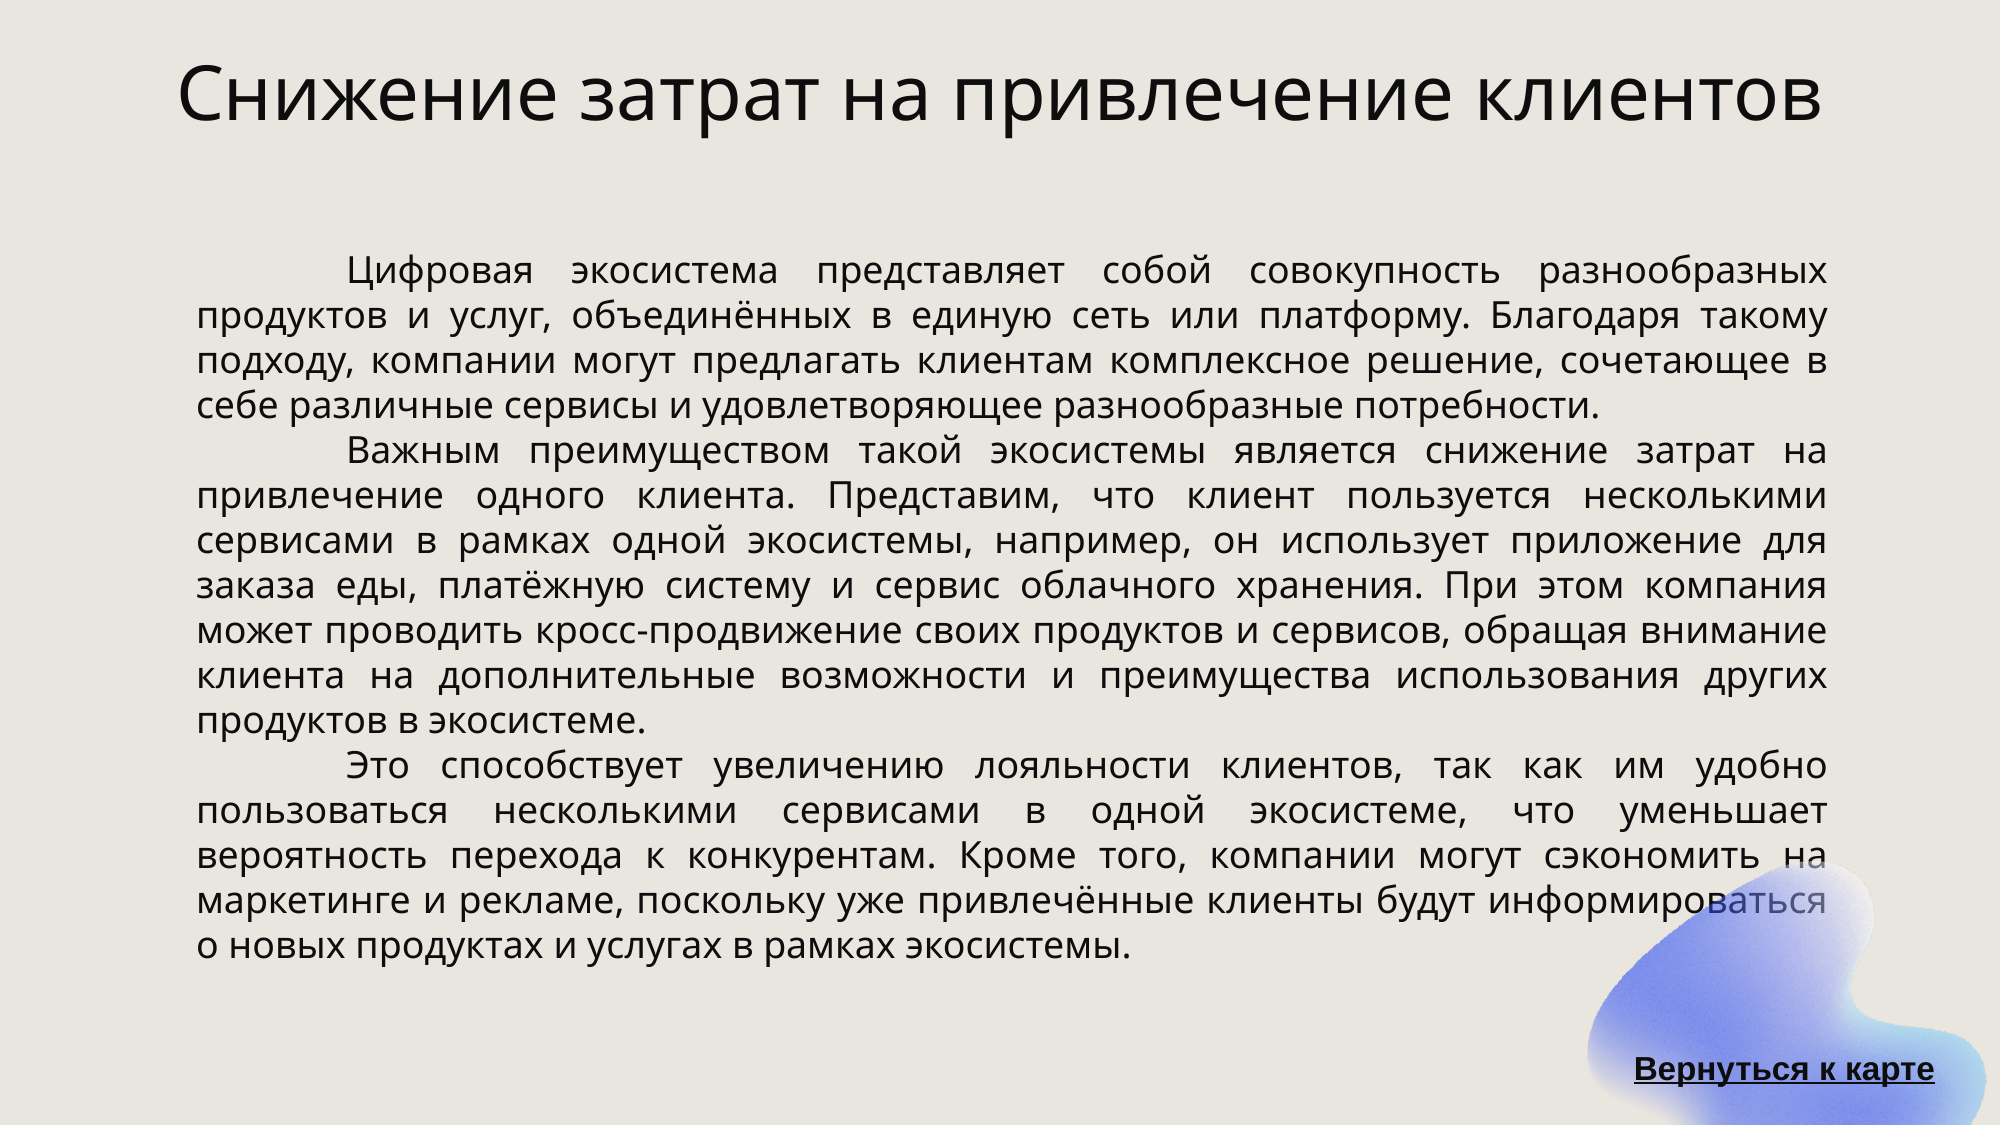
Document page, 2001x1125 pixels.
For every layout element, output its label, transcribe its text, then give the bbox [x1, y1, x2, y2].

title Снижение затрат на привлечение клиентов [156, 29, 1844, 155]
list Цифровая экосистема представляет собой совокупность разнообразных продуктов и услуг, объединённых в единую сеть или платформу. Благодаря такому подходу, компании могут предлагать клиентам комплексное решение, сочетающее в себе различные сервисы и удовлетворяющее разнообразные потребности. Важным преимуществом такой экосистемы является снижение затрат на привлечение одного клиента. Представим, что клиент пользуется несколькими сервисами в рамках одной экосистемы, например, он использует приложение для заказа еды, платёжную систему и сервис облачного хранения. При этом компания может проводить кросс-продвижение своих продуктов и сервисов, обращая внимание клиента на дополнительные возможности и преимущества использования других продуктов в экосистеме. Это способствует увеличению лояльности клиентов, так как им удобно пользоваться несколькими сервисами в одной экосистеме, что уменьшает вероятность перехода к конкурентам. Кроме того, компании могут сэкономить на маркетинге и рекламе, поскольку уже привлечённые клиенты будут информироваться о новых продуктах и услугах в рамках экосистемы. [156, 231, 1844, 979]
picture [1554, 846, 2000, 1125]
